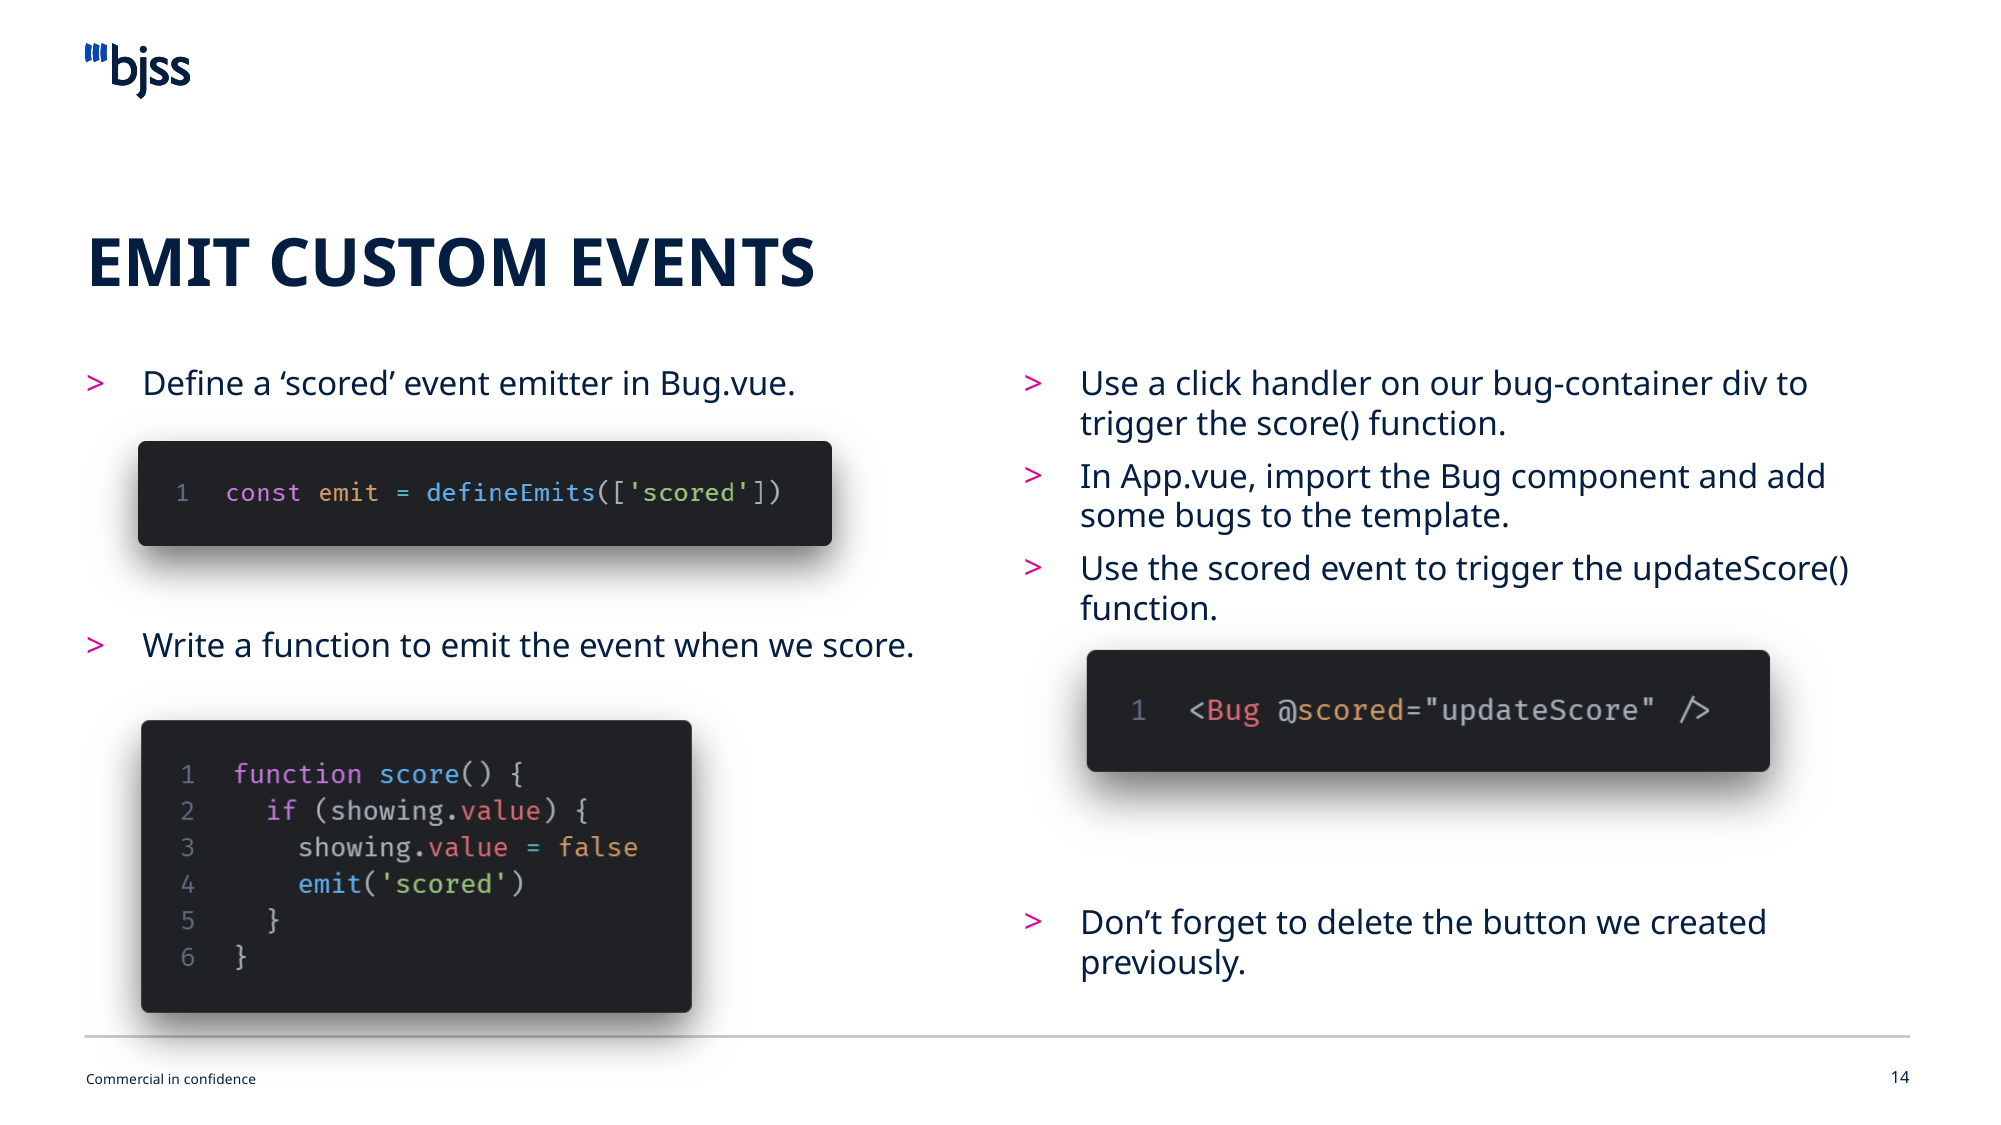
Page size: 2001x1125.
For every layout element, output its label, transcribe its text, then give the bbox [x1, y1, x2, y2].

picture [999, 562, 1858, 860]
title Emit custom events [86, 144, 953, 300]
list Define a ‘scored’ event emitter in Bug.vue. Write a function to emit the event when we score. [86, 362, 944, 977]
picture [62, 365, 907, 621]
text_box Use a click handler on our bug-container div to trigger the score() function. In App.vue, import the Bug component and add some bugs to the template. Use the scored event to trigger the updateScore() function. Don’t forget to delete the button we created previously. [1023, 362, 1917, 998]
picture [85, 43, 190, 99]
slide_number 14 [1682, 1065, 1910, 1092]
picture [62, 641, 771, 1092]
